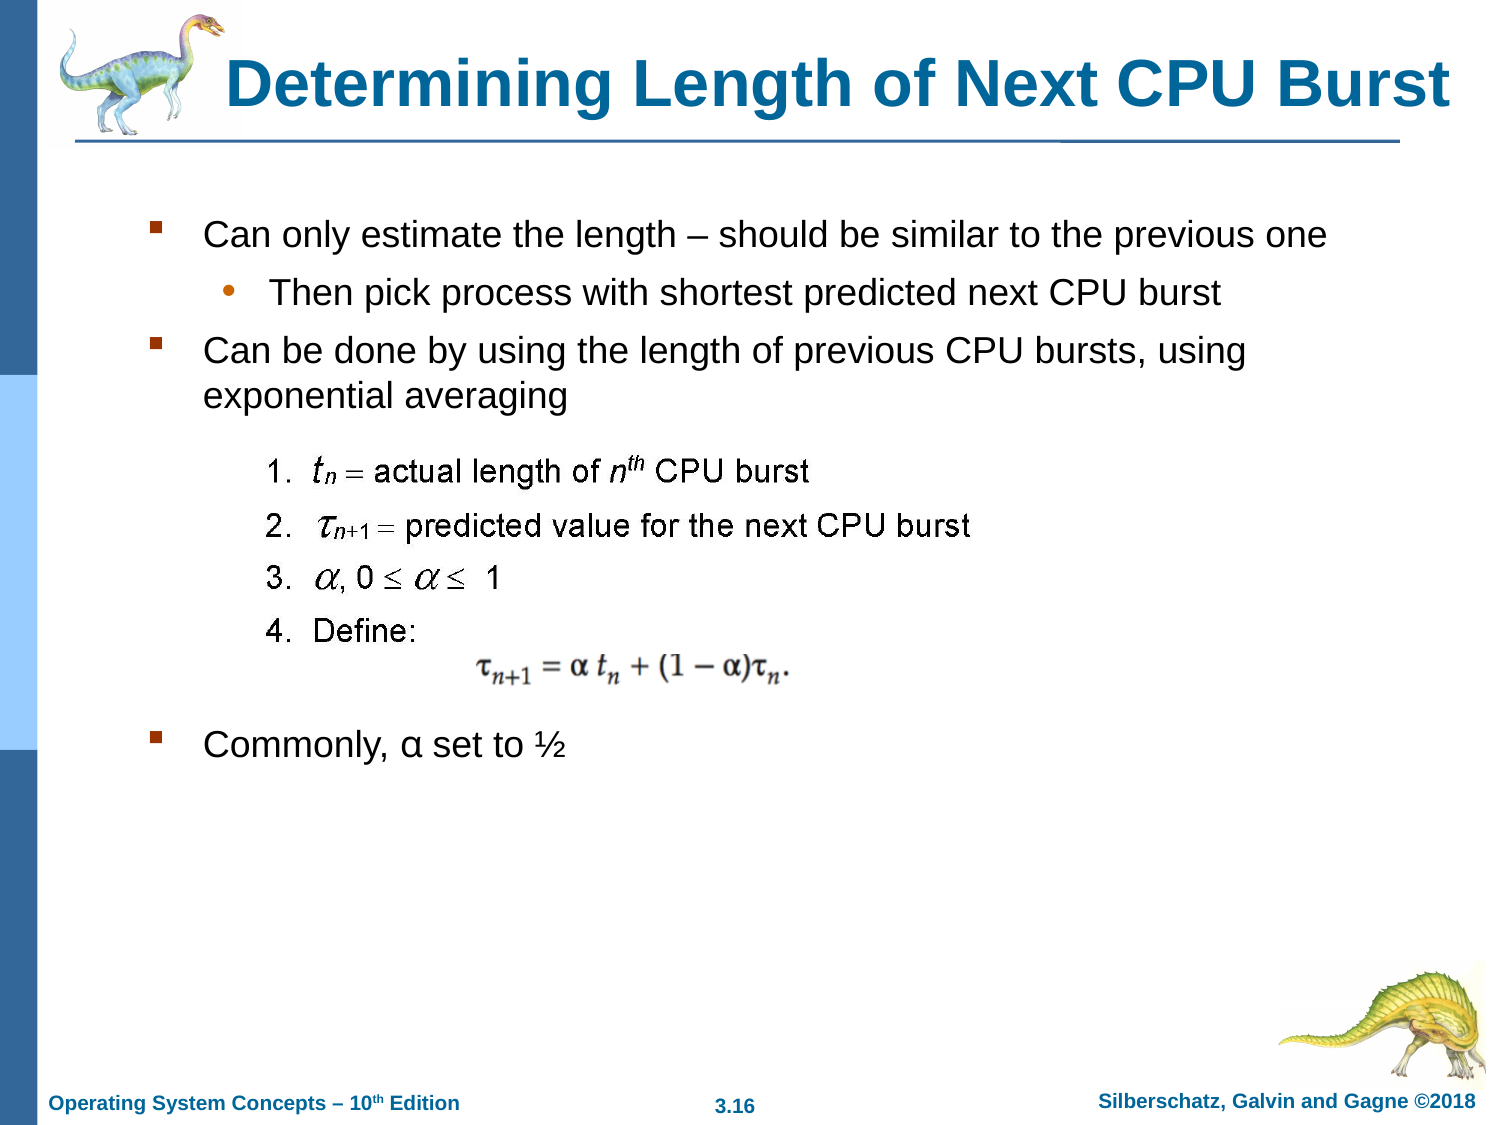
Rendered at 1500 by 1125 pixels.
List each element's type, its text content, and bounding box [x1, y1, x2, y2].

picture [1275, 959, 1486, 1090]
title Determining Length of Next CPU Burst [161, 27, 1500, 128]
picture [46, 0, 243, 149]
list Can only estimate the length – should be similar to the previous one Then pick process with shortest predicted next CPU burst Can be done by using the length of previous CPU bursts, using exponential averaging Commonly, α set to ½ [131, 202, 1392, 1012]
picture [246, 428, 979, 715]
